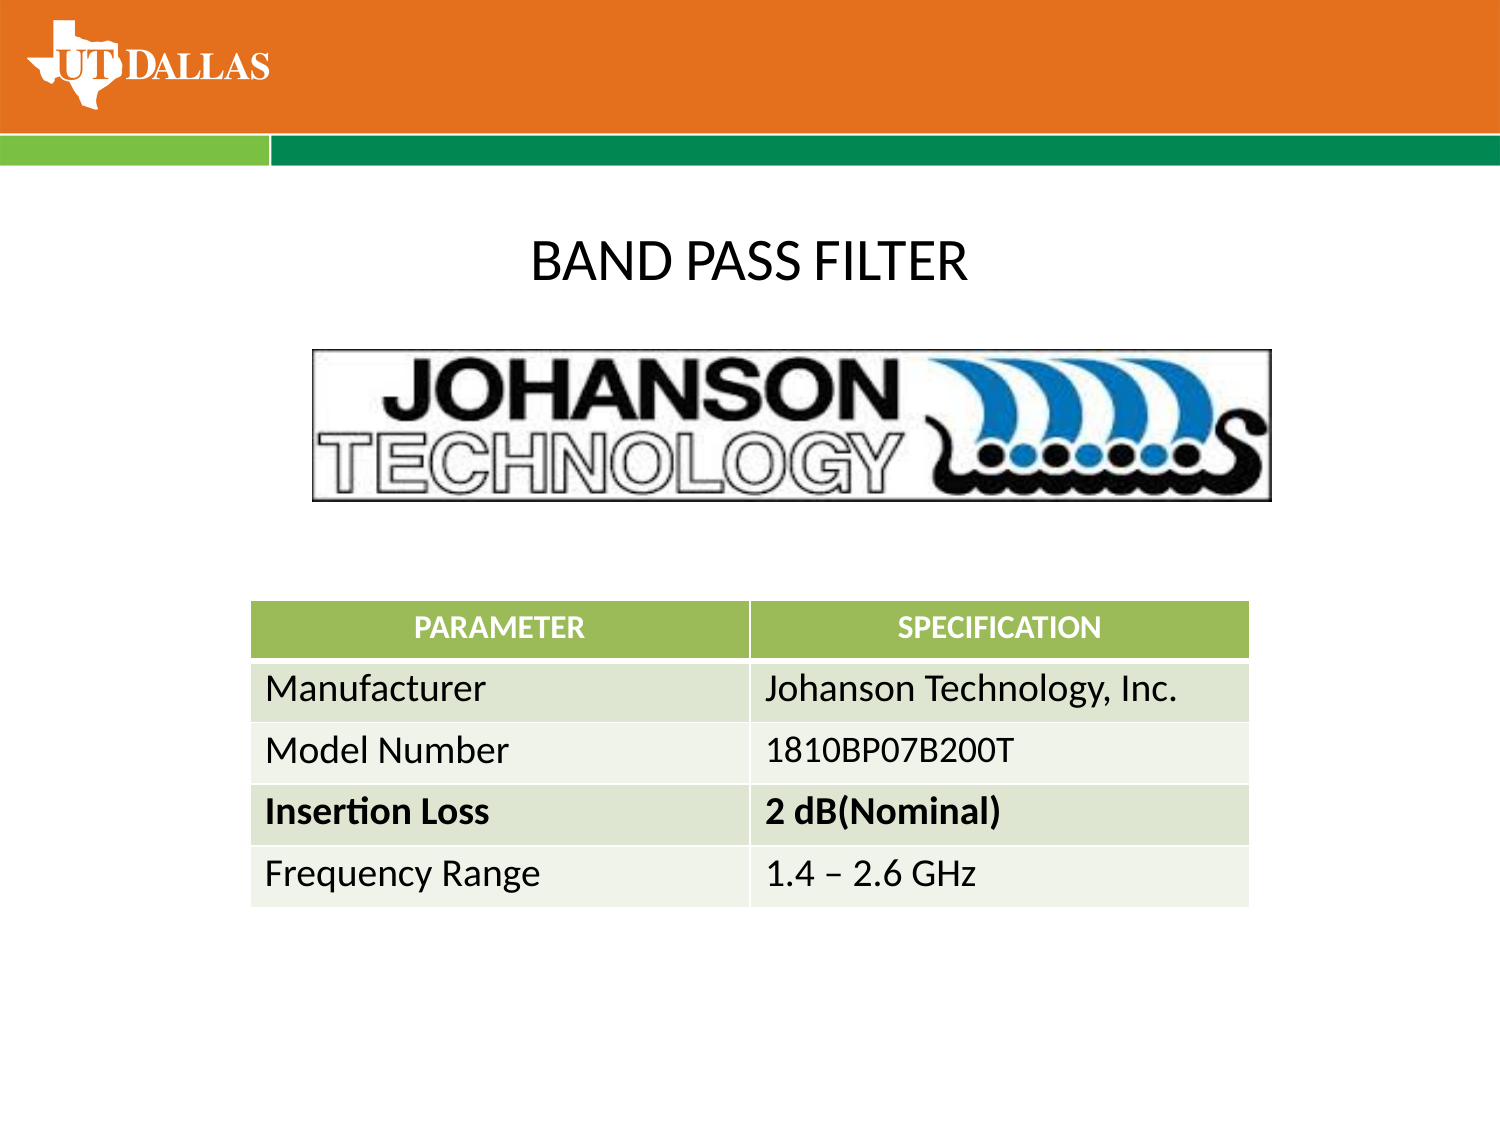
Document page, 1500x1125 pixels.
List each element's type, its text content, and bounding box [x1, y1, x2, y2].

table_cell Johanson Technology, Inc. [751, 664, 1249, 722]
table_cell 1.4 – 2.6 GHz [751, 847, 1249, 907]
table_cell 1810BP07B200T [751, 723, 1249, 783]
table_cell 2 dB(Nominal) [751, 785, 1249, 845]
table_cell Model Number [251, 723, 749, 783]
picture [0, 0, 1500, 1125]
table_cell Frequency Range [251, 847, 749, 907]
table_cell Insertion Loss [251, 785, 749, 845]
table_cell Manufacturer [251, 664, 749, 722]
table_header PARAMETER [251, 601, 749, 658]
table_header SPECIFICATION [751, 601, 1249, 658]
title BAND PASS FILTER [112, 162, 1388, 350]
